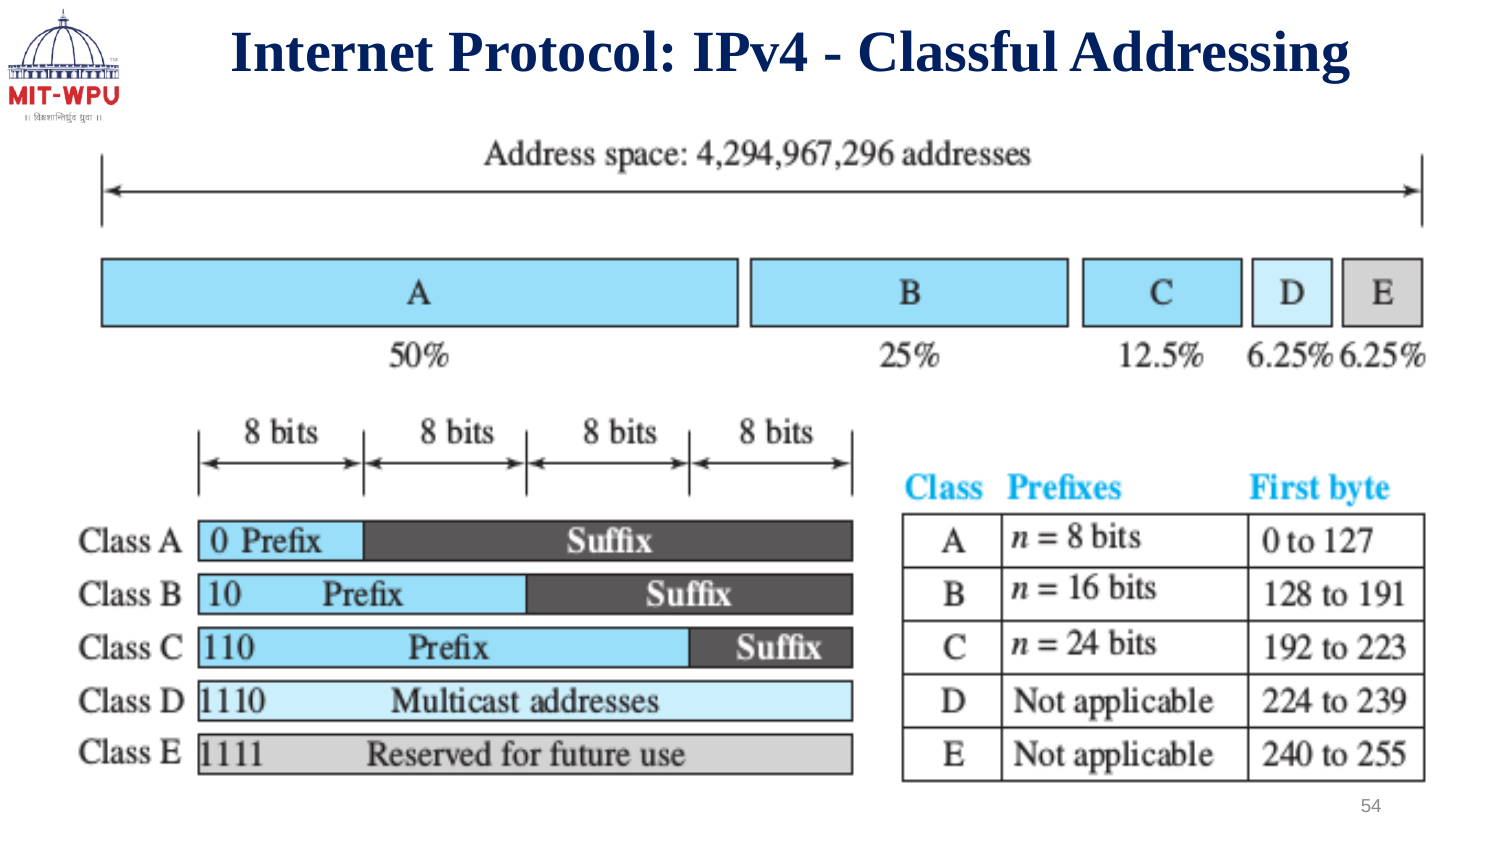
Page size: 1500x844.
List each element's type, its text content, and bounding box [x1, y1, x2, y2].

picture [64, 131, 1437, 792]
slide_number 54 [1059, 792, 1397, 827]
text_box [6, 8, 120, 123]
text_box Internet Protocol: IPv4 - Classful Addressing [122, 11, 1460, 89]
